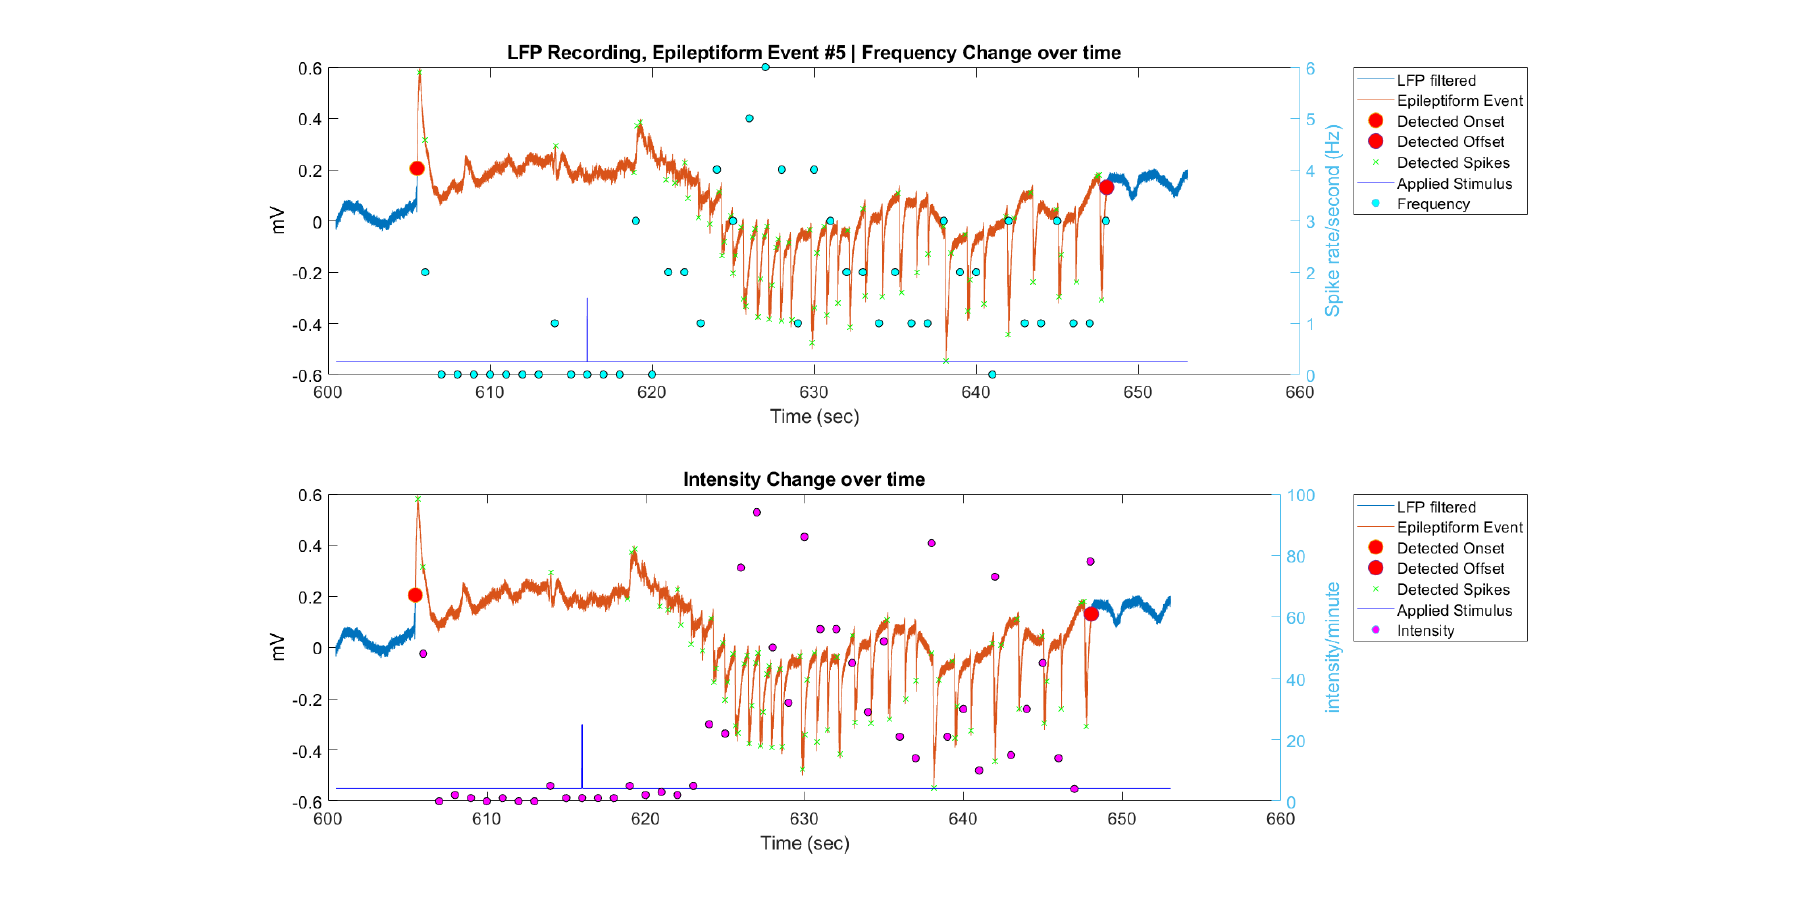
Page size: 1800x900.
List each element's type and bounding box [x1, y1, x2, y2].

picture [126, 0, 1674, 900]
